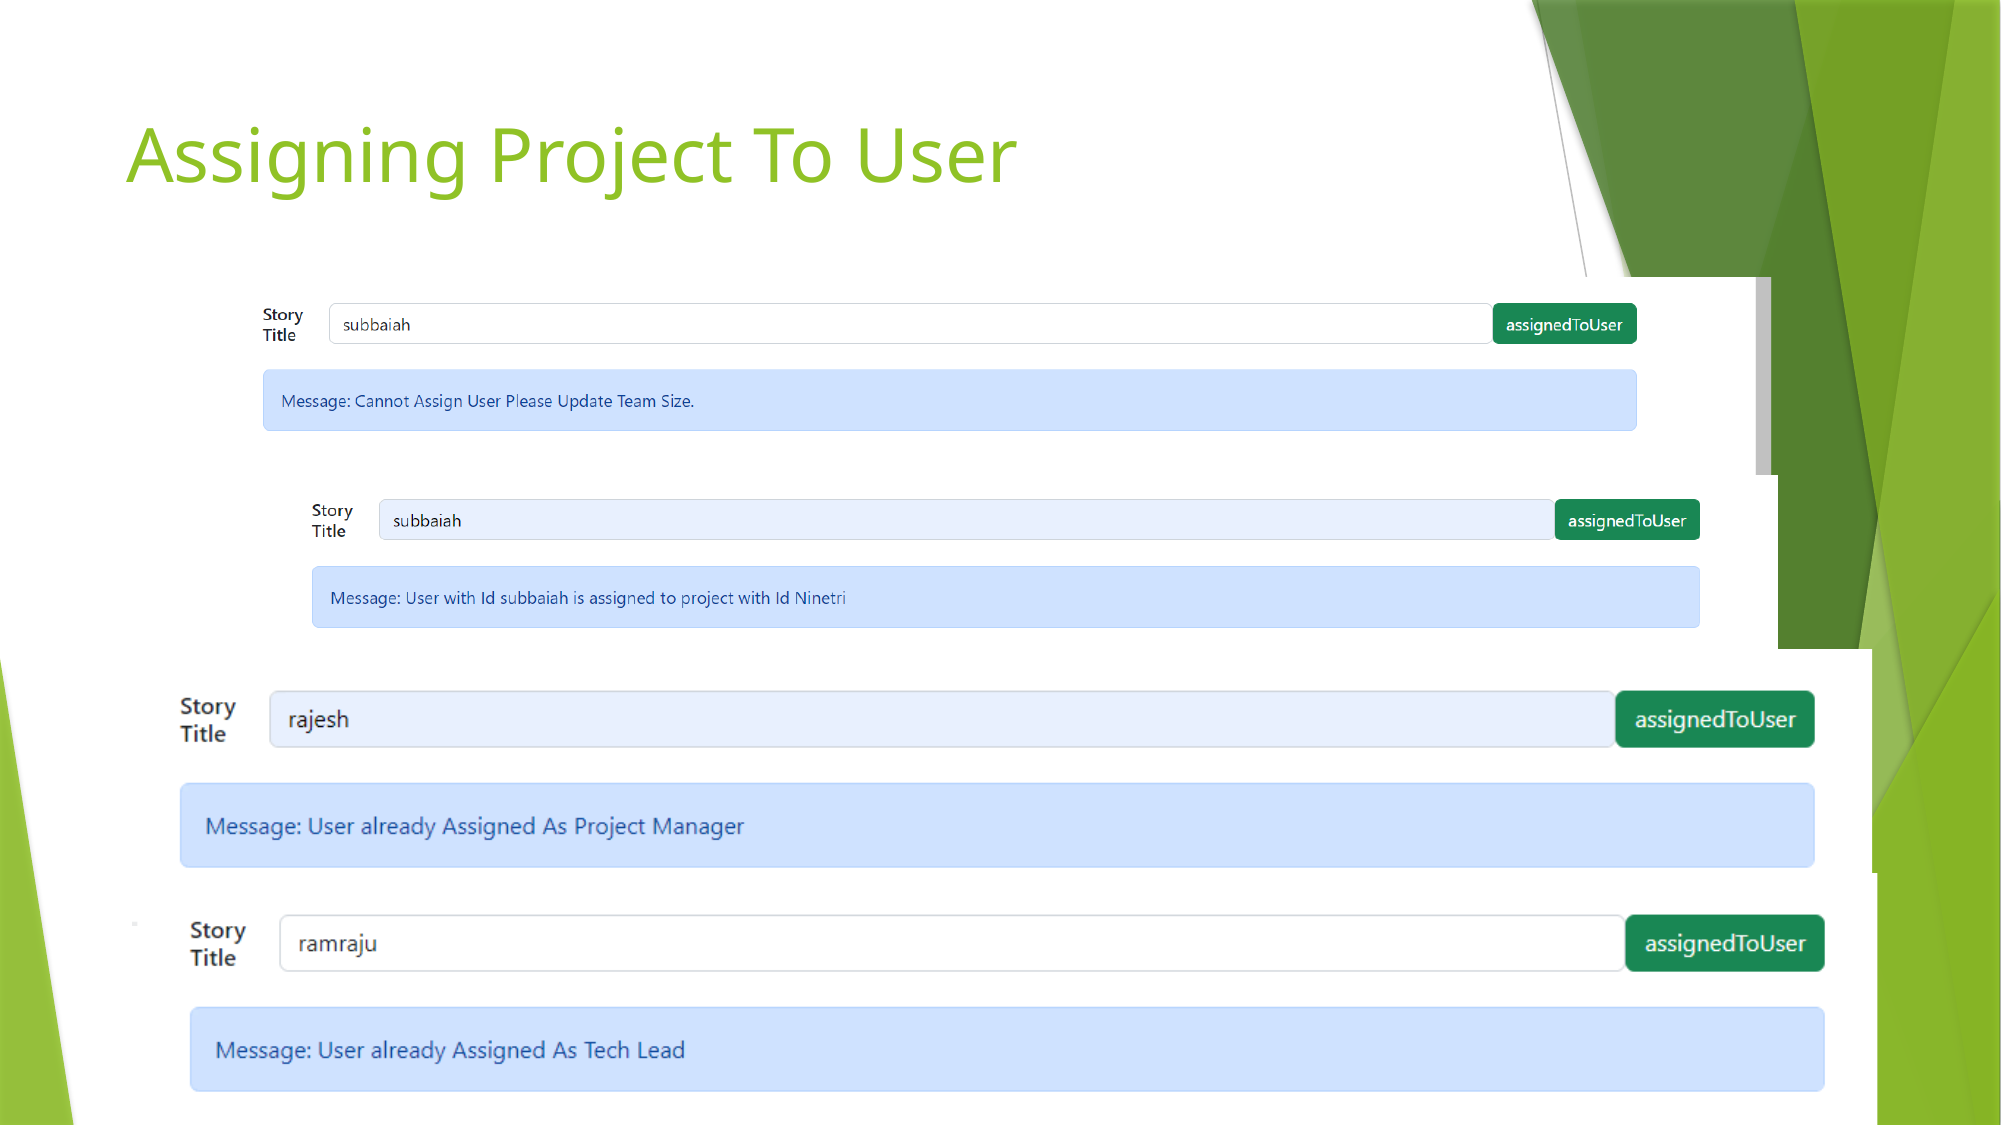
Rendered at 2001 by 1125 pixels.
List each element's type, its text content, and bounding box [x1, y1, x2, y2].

picture [131, 474, 1878, 1125]
title Assigning Project To User [111, 99, 1522, 317]
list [143, 276, 1772, 477]
